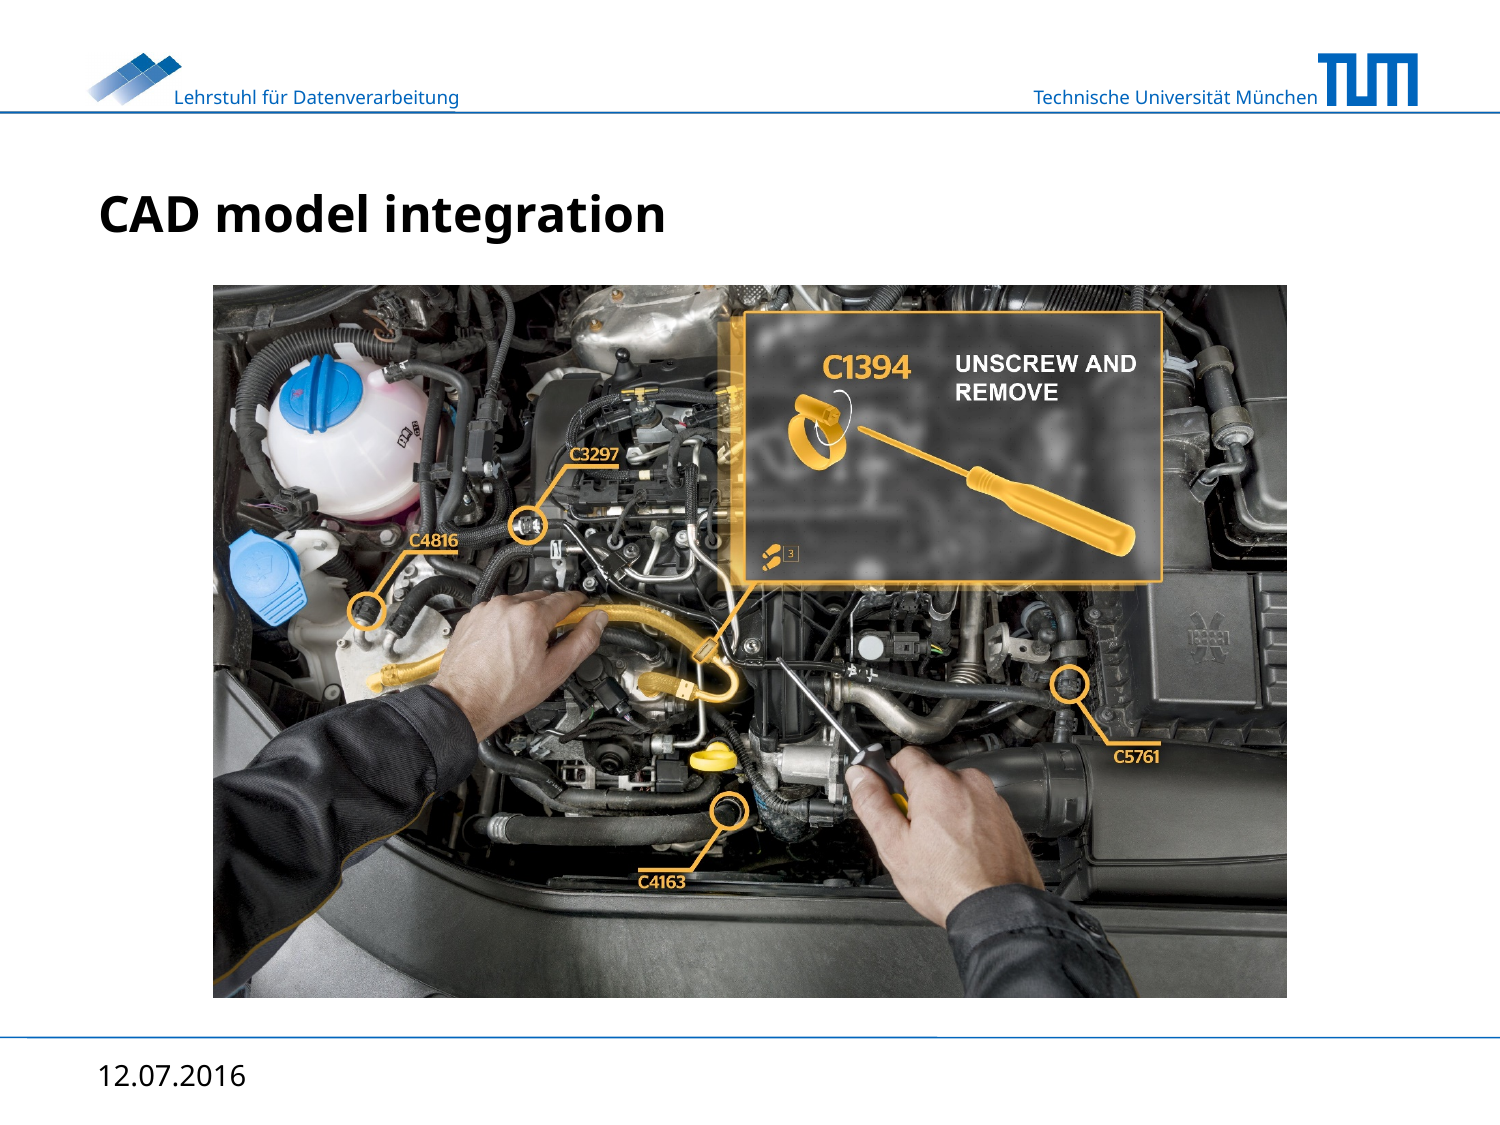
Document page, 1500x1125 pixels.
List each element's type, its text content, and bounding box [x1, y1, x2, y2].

picture [213, 285, 1287, 999]
picture [85, 52, 182, 106]
footer 12.07.2016 [81, 1049, 1076, 1101]
title CAD model integration [83, 149, 1417, 251]
